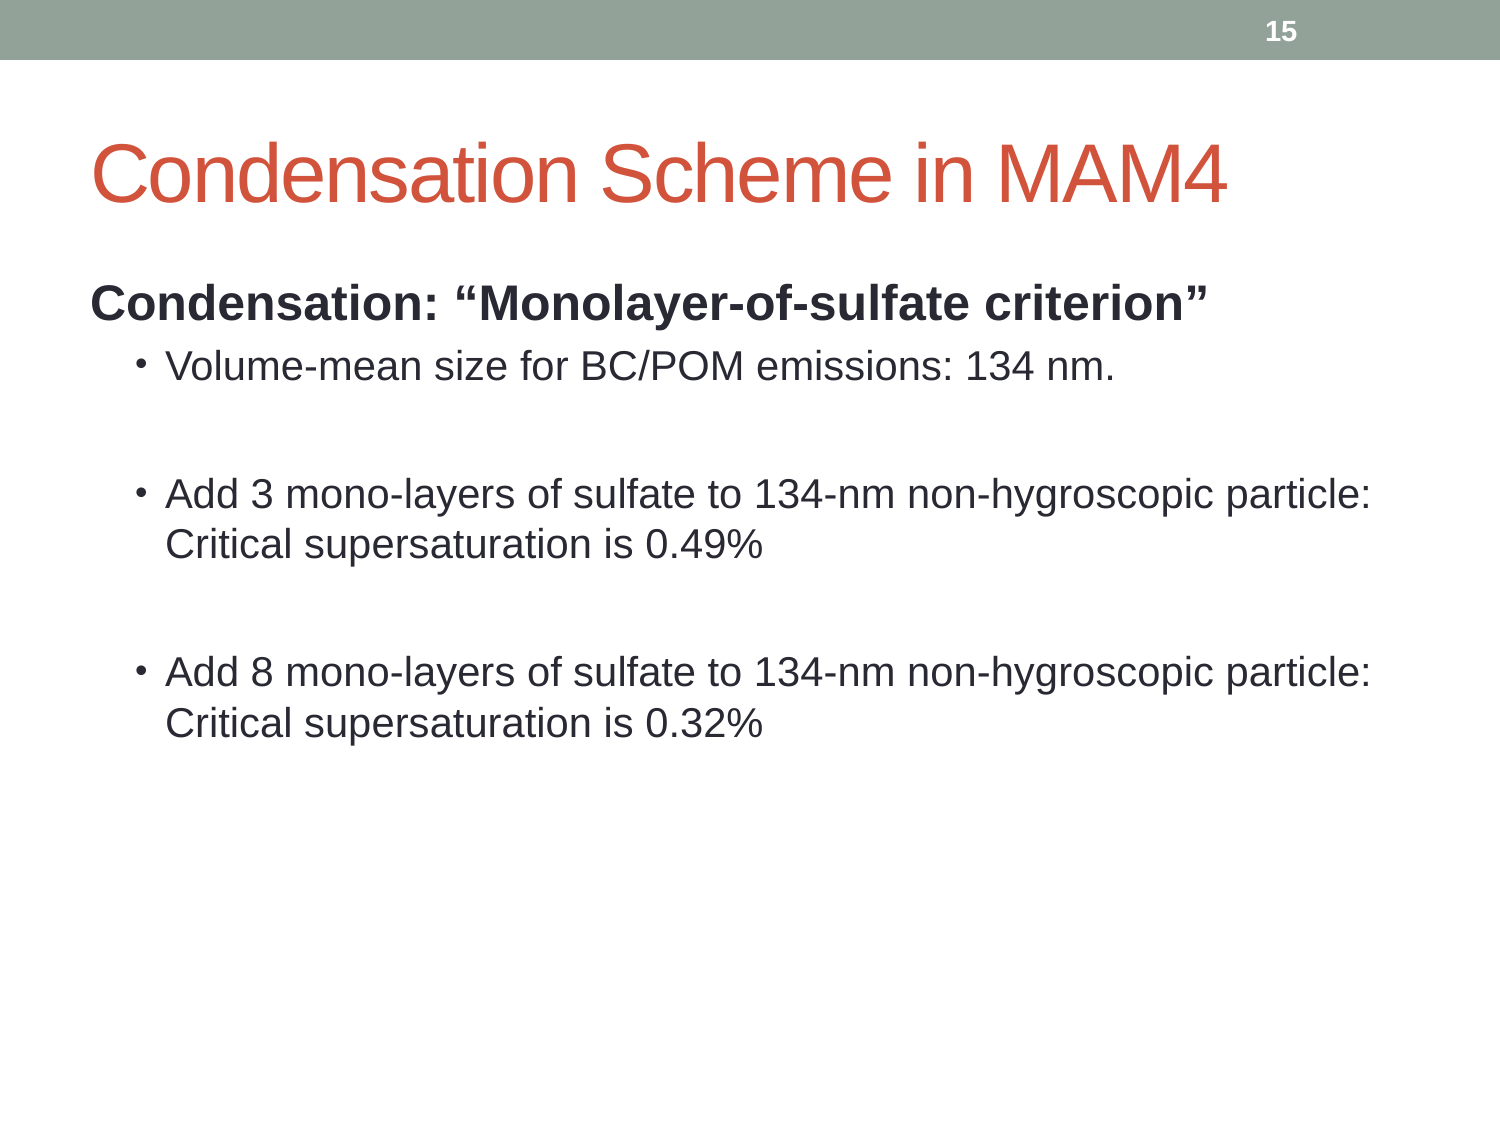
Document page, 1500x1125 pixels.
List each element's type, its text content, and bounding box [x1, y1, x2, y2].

title Condensation Scheme in MAM4 [75, 87, 1425, 250]
list Condensation: “Monolayer-of-sulfate criterion” Volume-mean size for BC/POM emissions: 134 nm. Add 3 mono-layers of sulfate to 134-nm non-hygroscopic particle: Critical supersaturation is 0.49% Add 8 mono-layers of sulfate to 134-nm non-hygroscopic particle: Critical supersaturation is 0.32% [75, 262, 1432, 1063]
slide_number 15 [1250, 3, 1425, 57]
